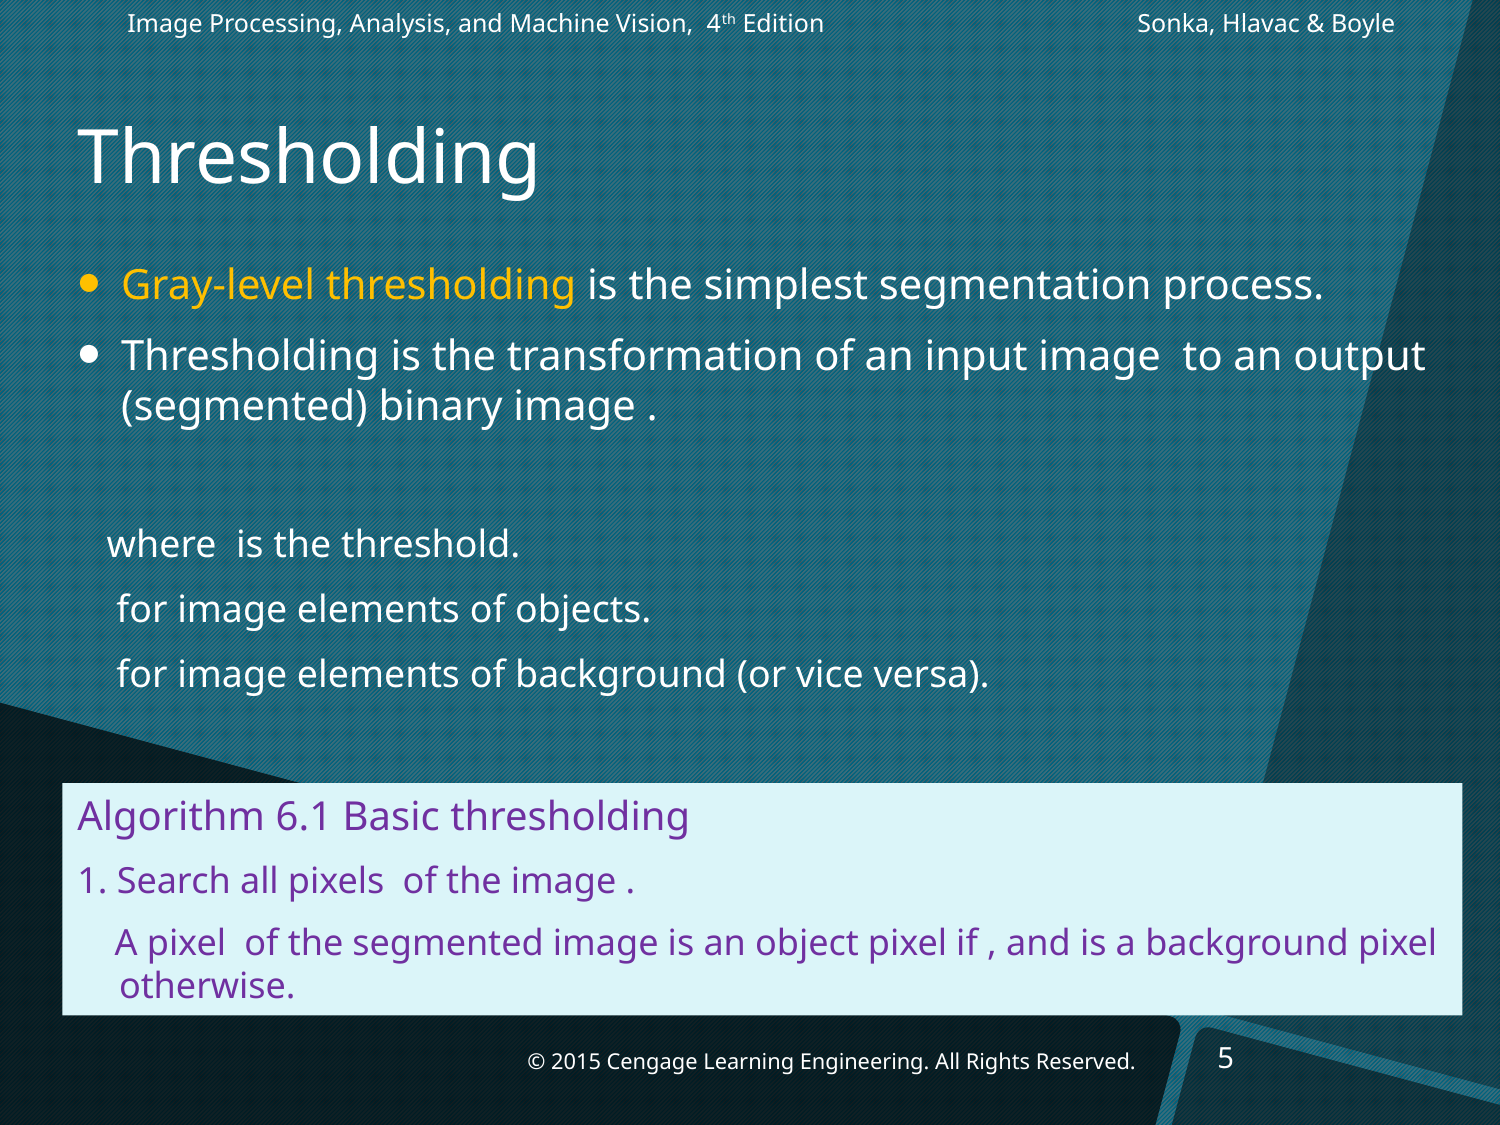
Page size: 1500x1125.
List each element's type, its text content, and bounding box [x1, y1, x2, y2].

footer © 2015 Cengage Learning Engineering. All Rights Reserved. [512, 1032, 1163, 1093]
slide_number 5 [1202, 1024, 1463, 1094]
title Thresholding [62, 82, 1463, 225]
text_box Image Processing, Analysis, and Machine Vision, 4th Edition Sonka, Hlavac & Boyle [112, 0, 1413, 45]
